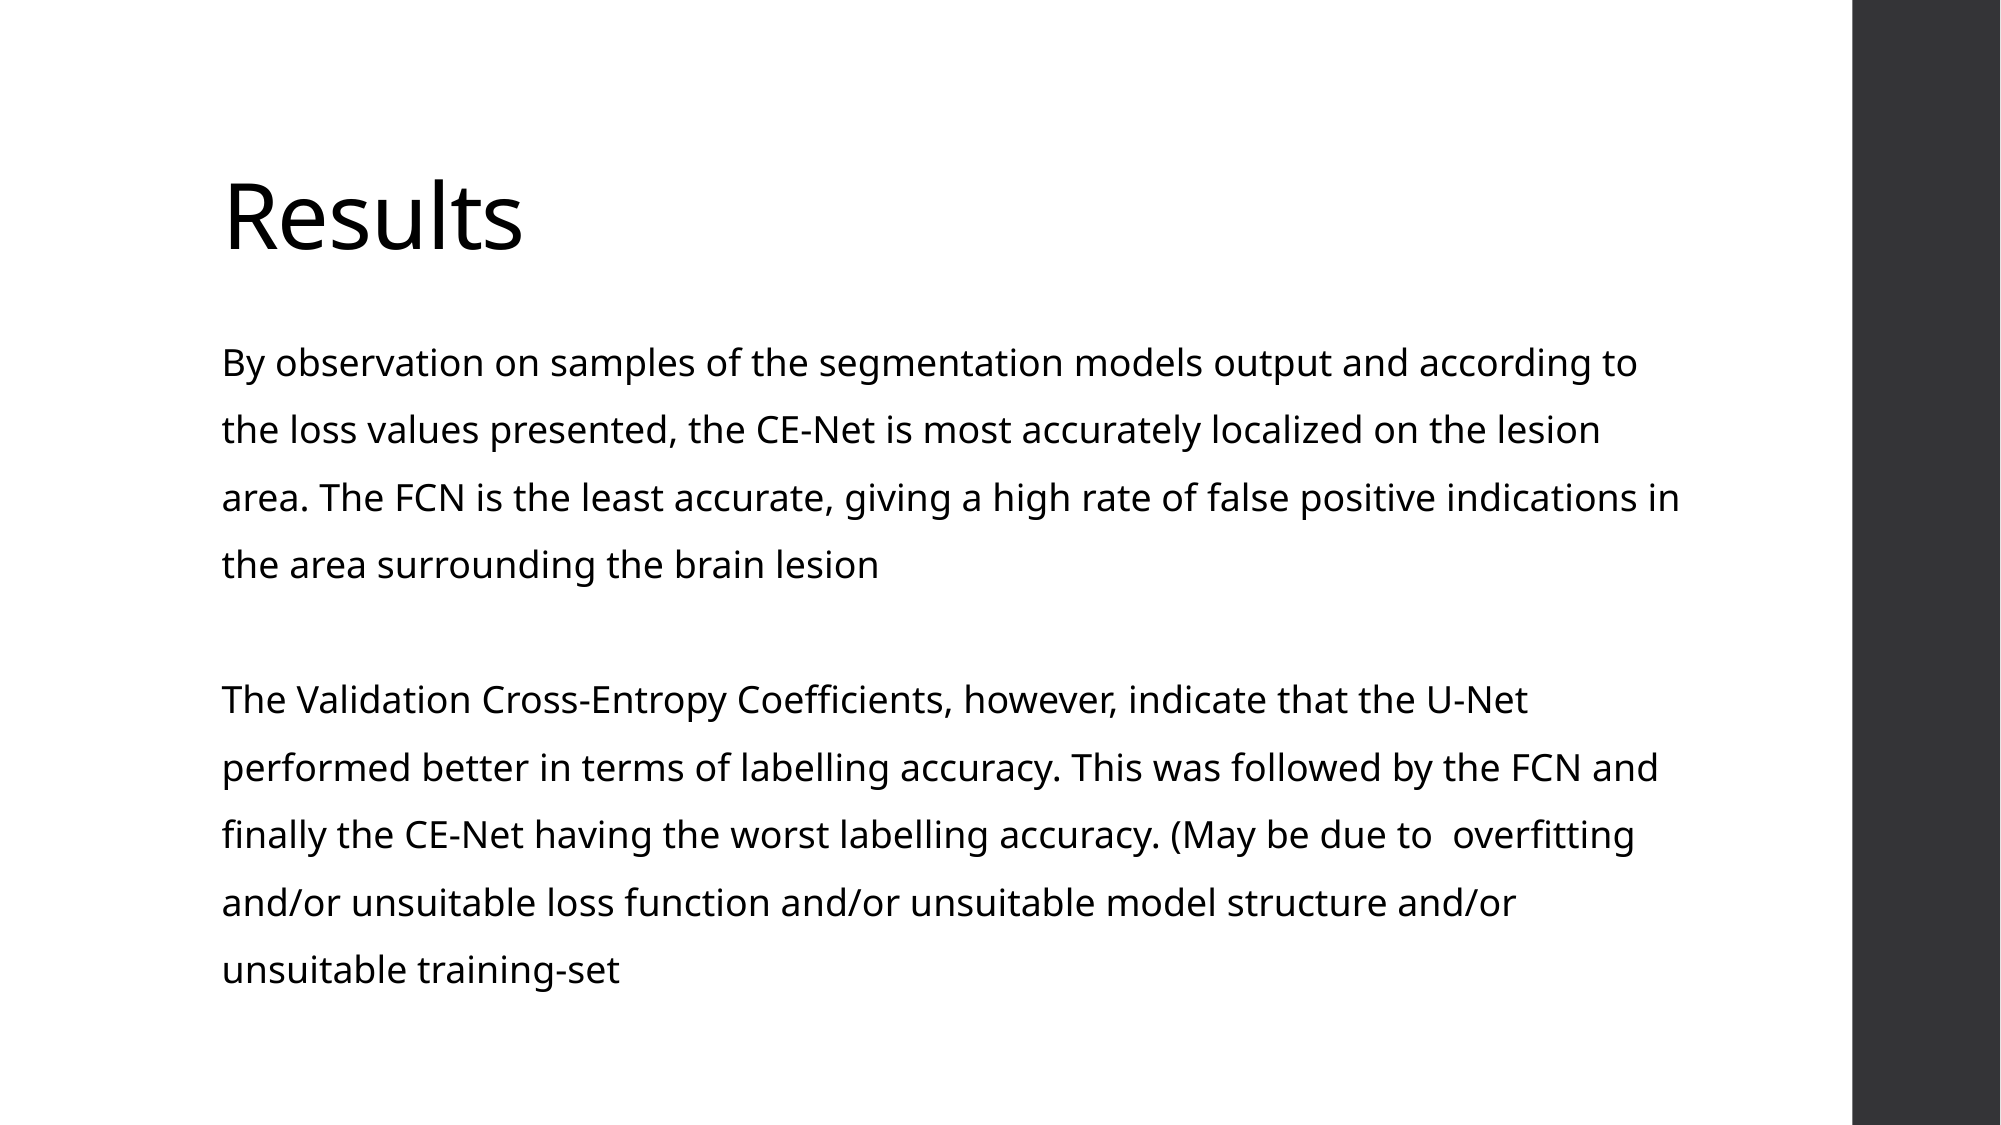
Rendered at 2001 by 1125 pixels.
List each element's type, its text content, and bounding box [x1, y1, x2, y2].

title Results [206, 60, 1797, 278]
text_box By observation on samples of the segmentation models output and according to the loss values presented, the CE-Net is most accurately localized on the lesion area. The FCN is the least accurate, giving a high rate of false positive indications in the area surrounding the brain lesion The Validation Cross-Entropy Coefficients, however, indicate that the U-Net performed better in terms of labelling accuracy. This was followed by the FCN and finally the CE-Net having the worst labelling accuracy. (May be due to overfitting and/or unsuitable loss function and/or unsuitable model structure and/or unsuitable training-set [206, 308, 1700, 1067]
